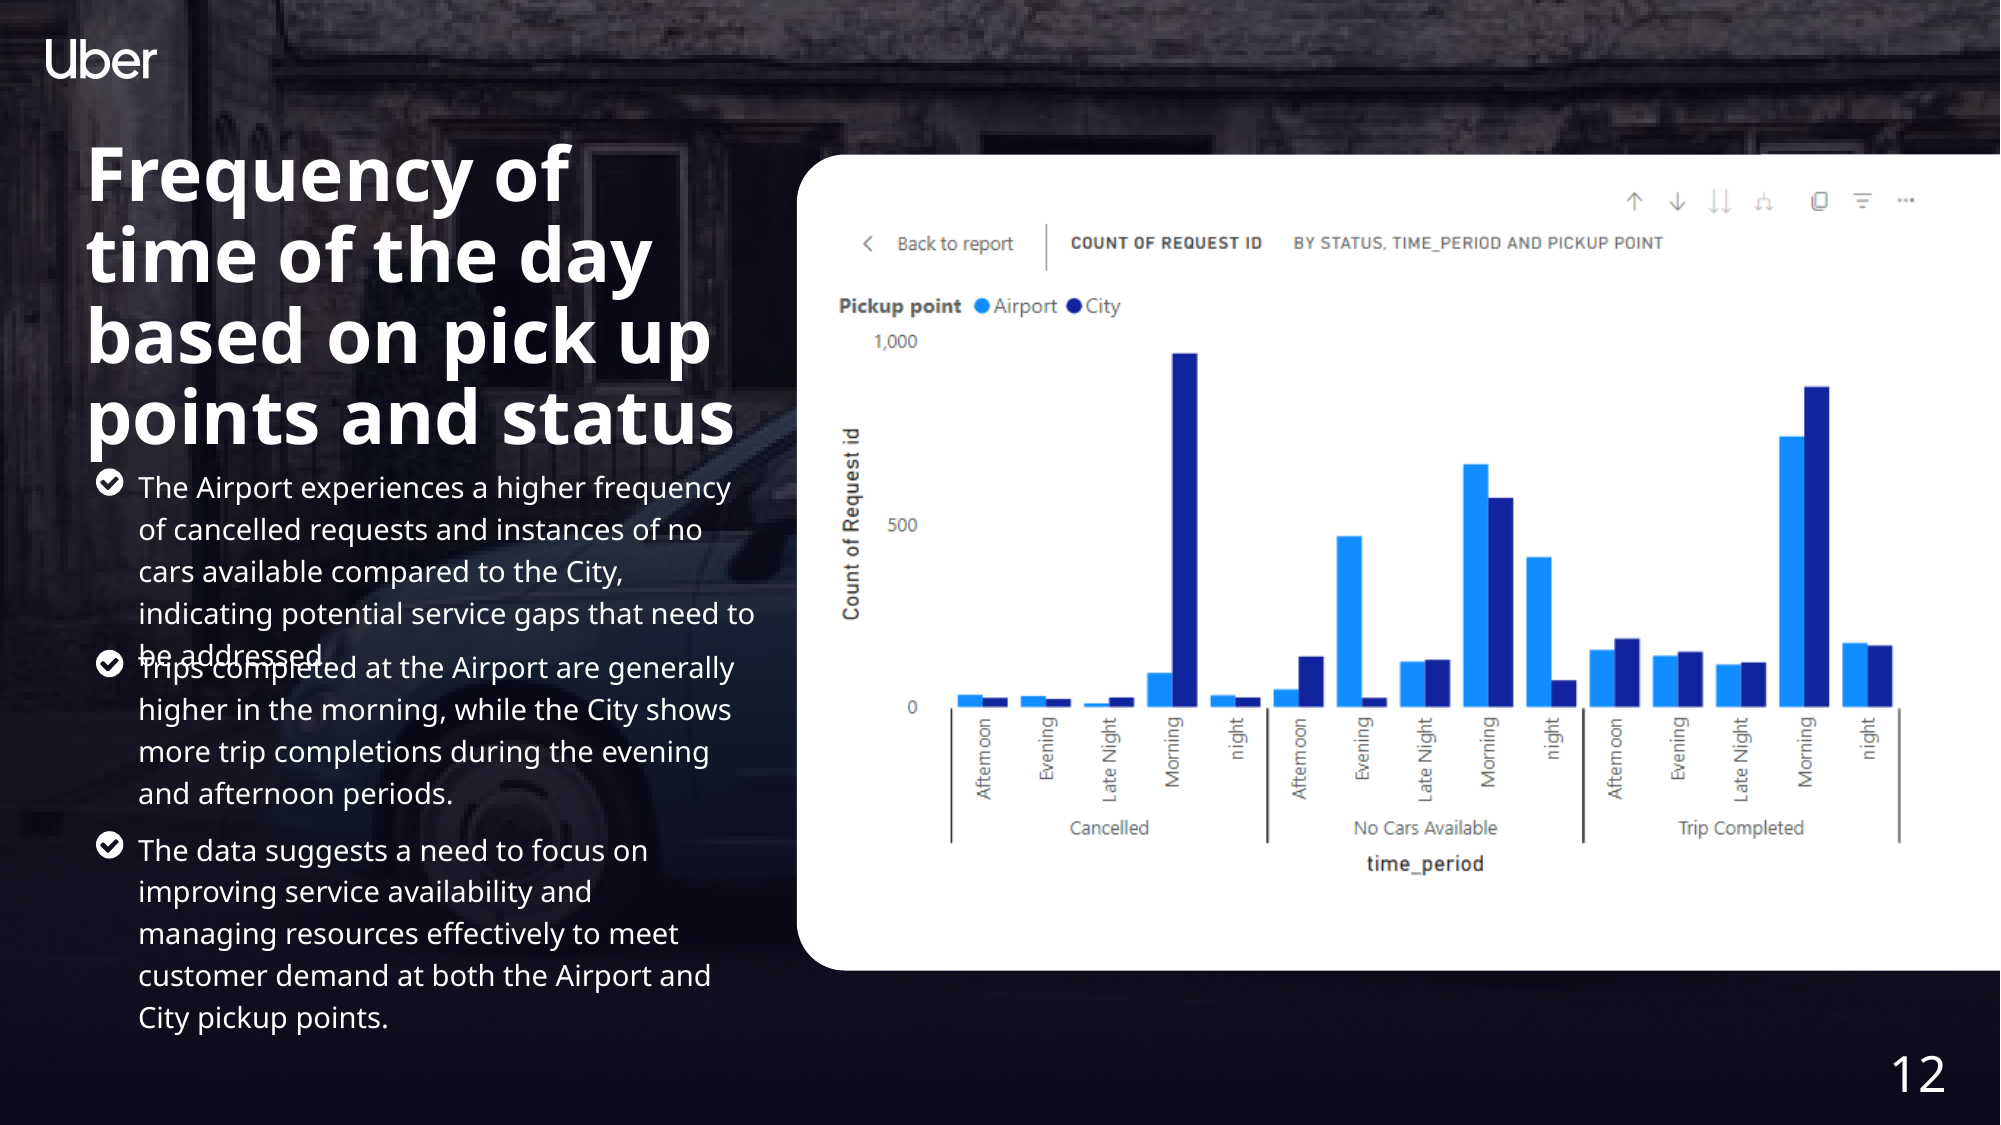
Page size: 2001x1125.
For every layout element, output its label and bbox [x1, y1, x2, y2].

picture [0, 0, 2000, 1125]
text_box [70, 129, 777, 999]
